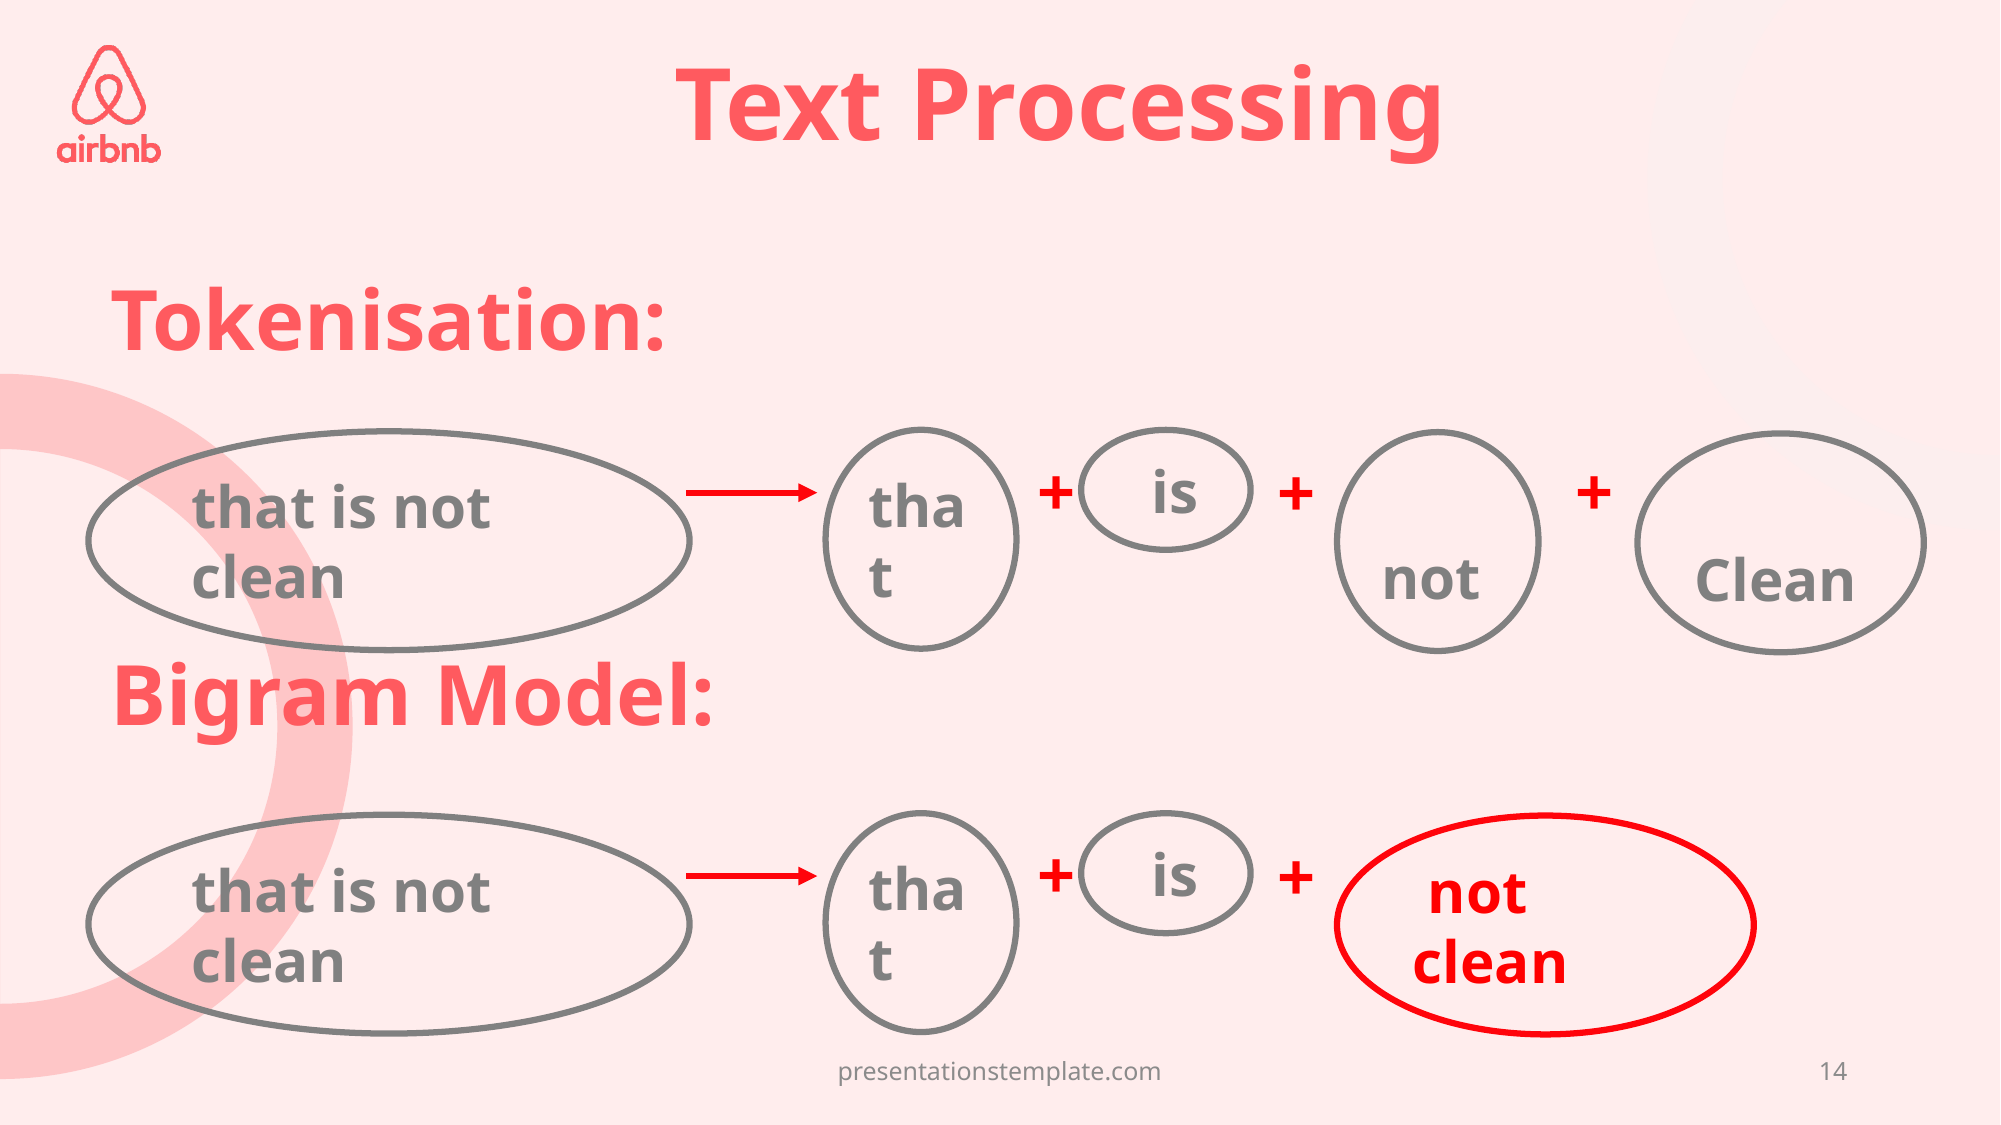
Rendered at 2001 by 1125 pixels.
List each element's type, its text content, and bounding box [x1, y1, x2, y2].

slide_number 14 [1412, 1042, 1863, 1103]
text_box + [1022, 825, 1128, 921]
text_box not [1337, 432, 1539, 651]
text_box is [1114, 813, 1251, 934]
picture [53, 43, 163, 164]
text_box not clean [1337, 815, 1754, 1035]
text_box [0, 760, 209, 1081]
text_box + [1560, 442, 1665, 537]
text_box that is not clean [88, 431, 690, 651]
text_box [0, 385, 220, 637]
text_box Tokenisation: [0, 262, 1227, 385]
text_box Text Processing [210, 46, 1886, 170]
text_box is [1113, 429, 1251, 550]
text_box that [825, 429, 1017, 649]
text_box + [1262, 827, 1368, 922]
text_box + [1262, 443, 1368, 539]
text_box Clean [1637, 433, 1924, 653]
footer presentationstemplate.com [662, 1042, 1338, 1103]
text_box that [825, 813, 1017, 1033]
text_box + [1022, 442, 1128, 537]
text_box [258, 760, 353, 825]
title Bigram Model: [0, 637, 1251, 760]
text_box that is not clean [88, 814, 690, 1034]
